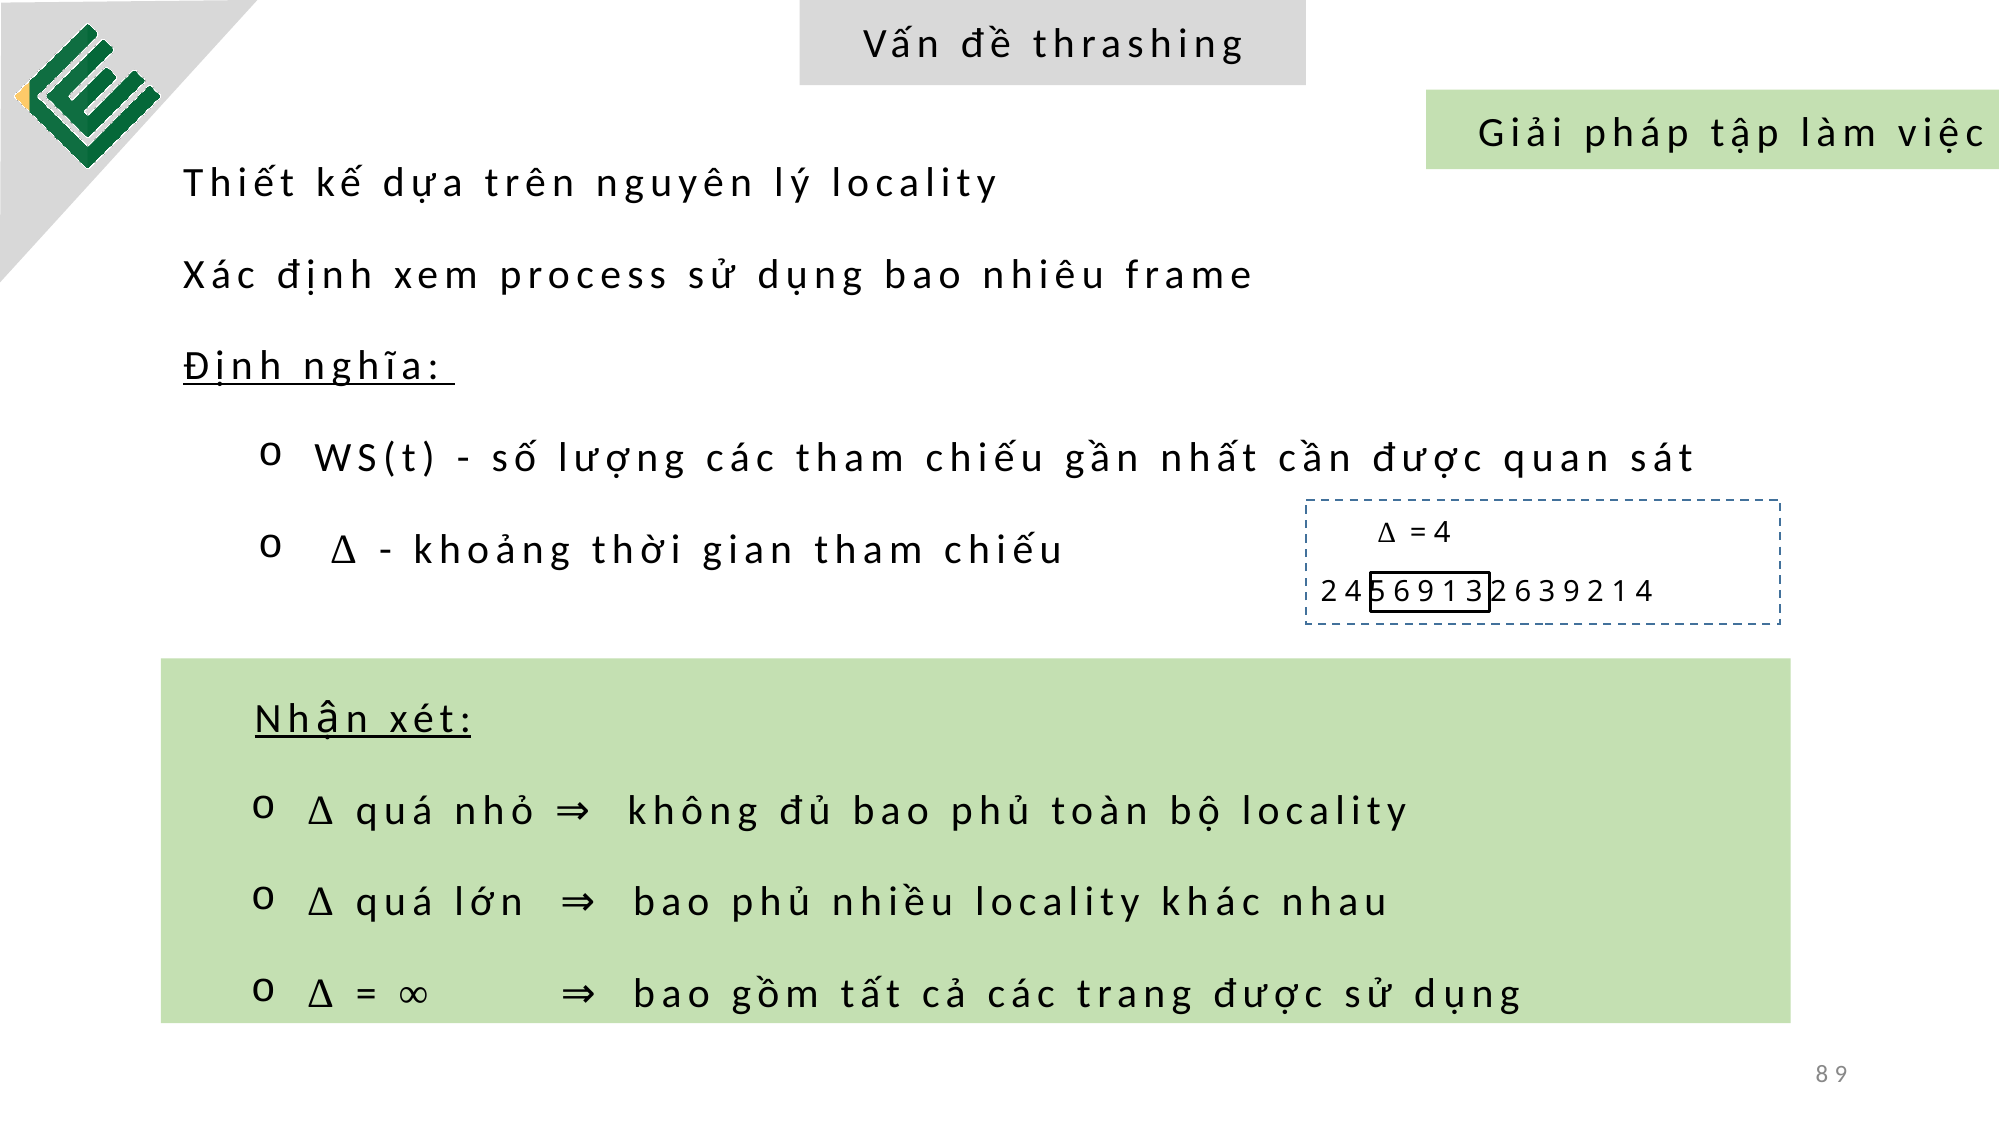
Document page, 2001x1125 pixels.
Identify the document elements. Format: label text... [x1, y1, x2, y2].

text_box Nhận xét: Δ quá nhỏ ⇒ không đủ bao phủ toàn bộ locality Δ quá lớn ⇒ bao phủ nhiều locality khác nhau Δ = ∞ ⇒ bao gồm tất cả các trang được sử dụng [160, 658, 1791, 1024]
text_box Thiết kế dựa trên nguyên lý locality Xác định xem process sử dụng bao nhiêu frame Định nghĩa: WS(t) - số lượng các tham chiếu gần nhất cần được quan sát Δ - khoảng thời gian tham chiếu [168, 122, 1784, 579]
text_box Vấn đề thrashing [799, 0, 1306, 86]
slide_number 89 [1412, 1042, 1863, 1103]
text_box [0, 0, 258, 283]
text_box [1305, 499, 1796, 624]
text_box Giải pháp tập làm việc [1426, 89, 1999, 170]
